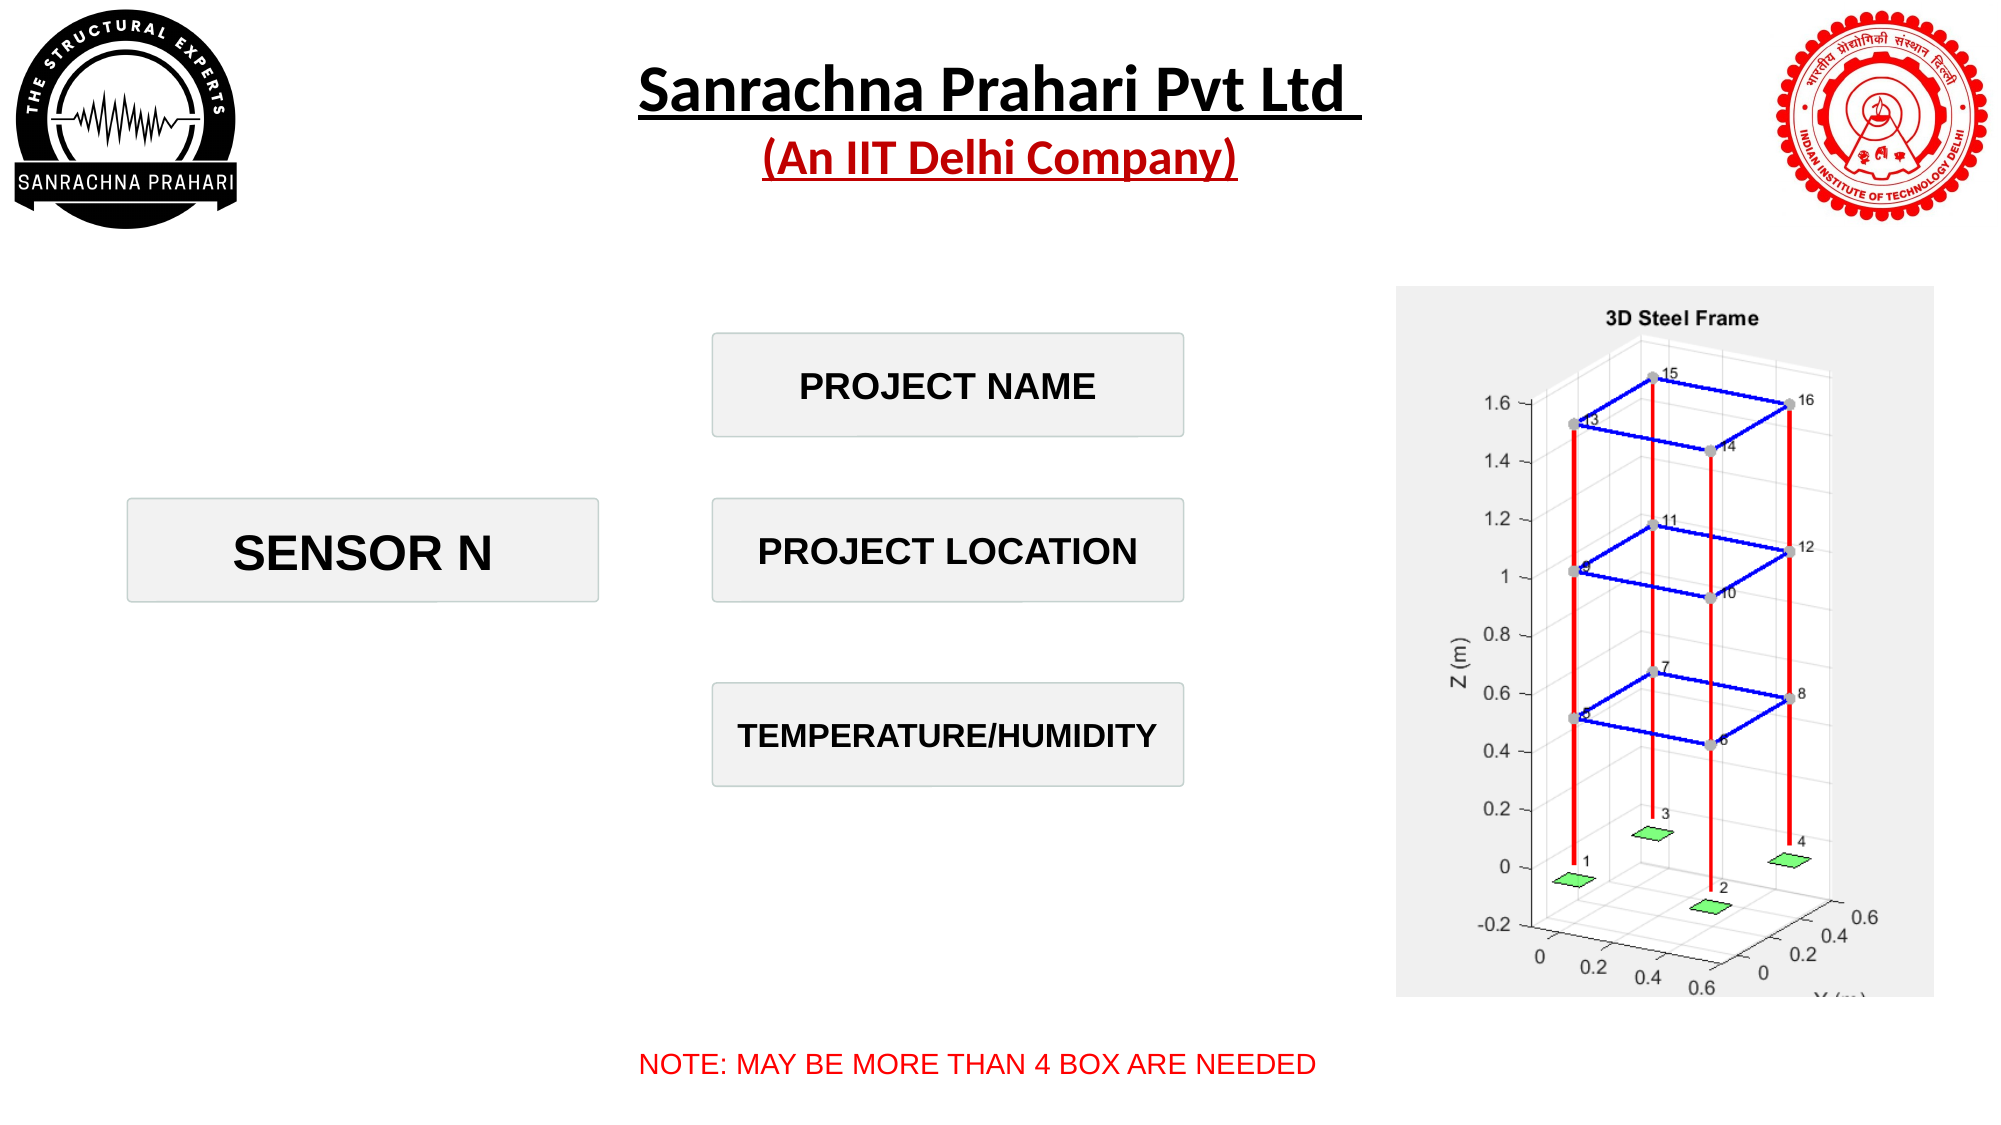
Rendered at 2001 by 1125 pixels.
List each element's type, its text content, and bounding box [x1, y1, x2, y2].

picture [1395, 286, 1934, 998]
picture [1768, 1, 1998, 227]
text_box PROJECT LOCATION [712, 498, 1184, 602]
text_box PROJECT NAME [712, 333, 1184, 437]
text_box NOTE: MAY BE MORE THAN 4 BOX ARE NEEDED [362, 1038, 1602, 1089]
text_box SENSOR N [127, 498, 599, 602]
picture [6, 4, 241, 235]
text_box TEMPERATURE/HUMIDITY [712, 682, 1184, 787]
title Sanrachna Prahari Pvt Ltd (An IIT Delhi Company) [232, 2, 1766, 227]
